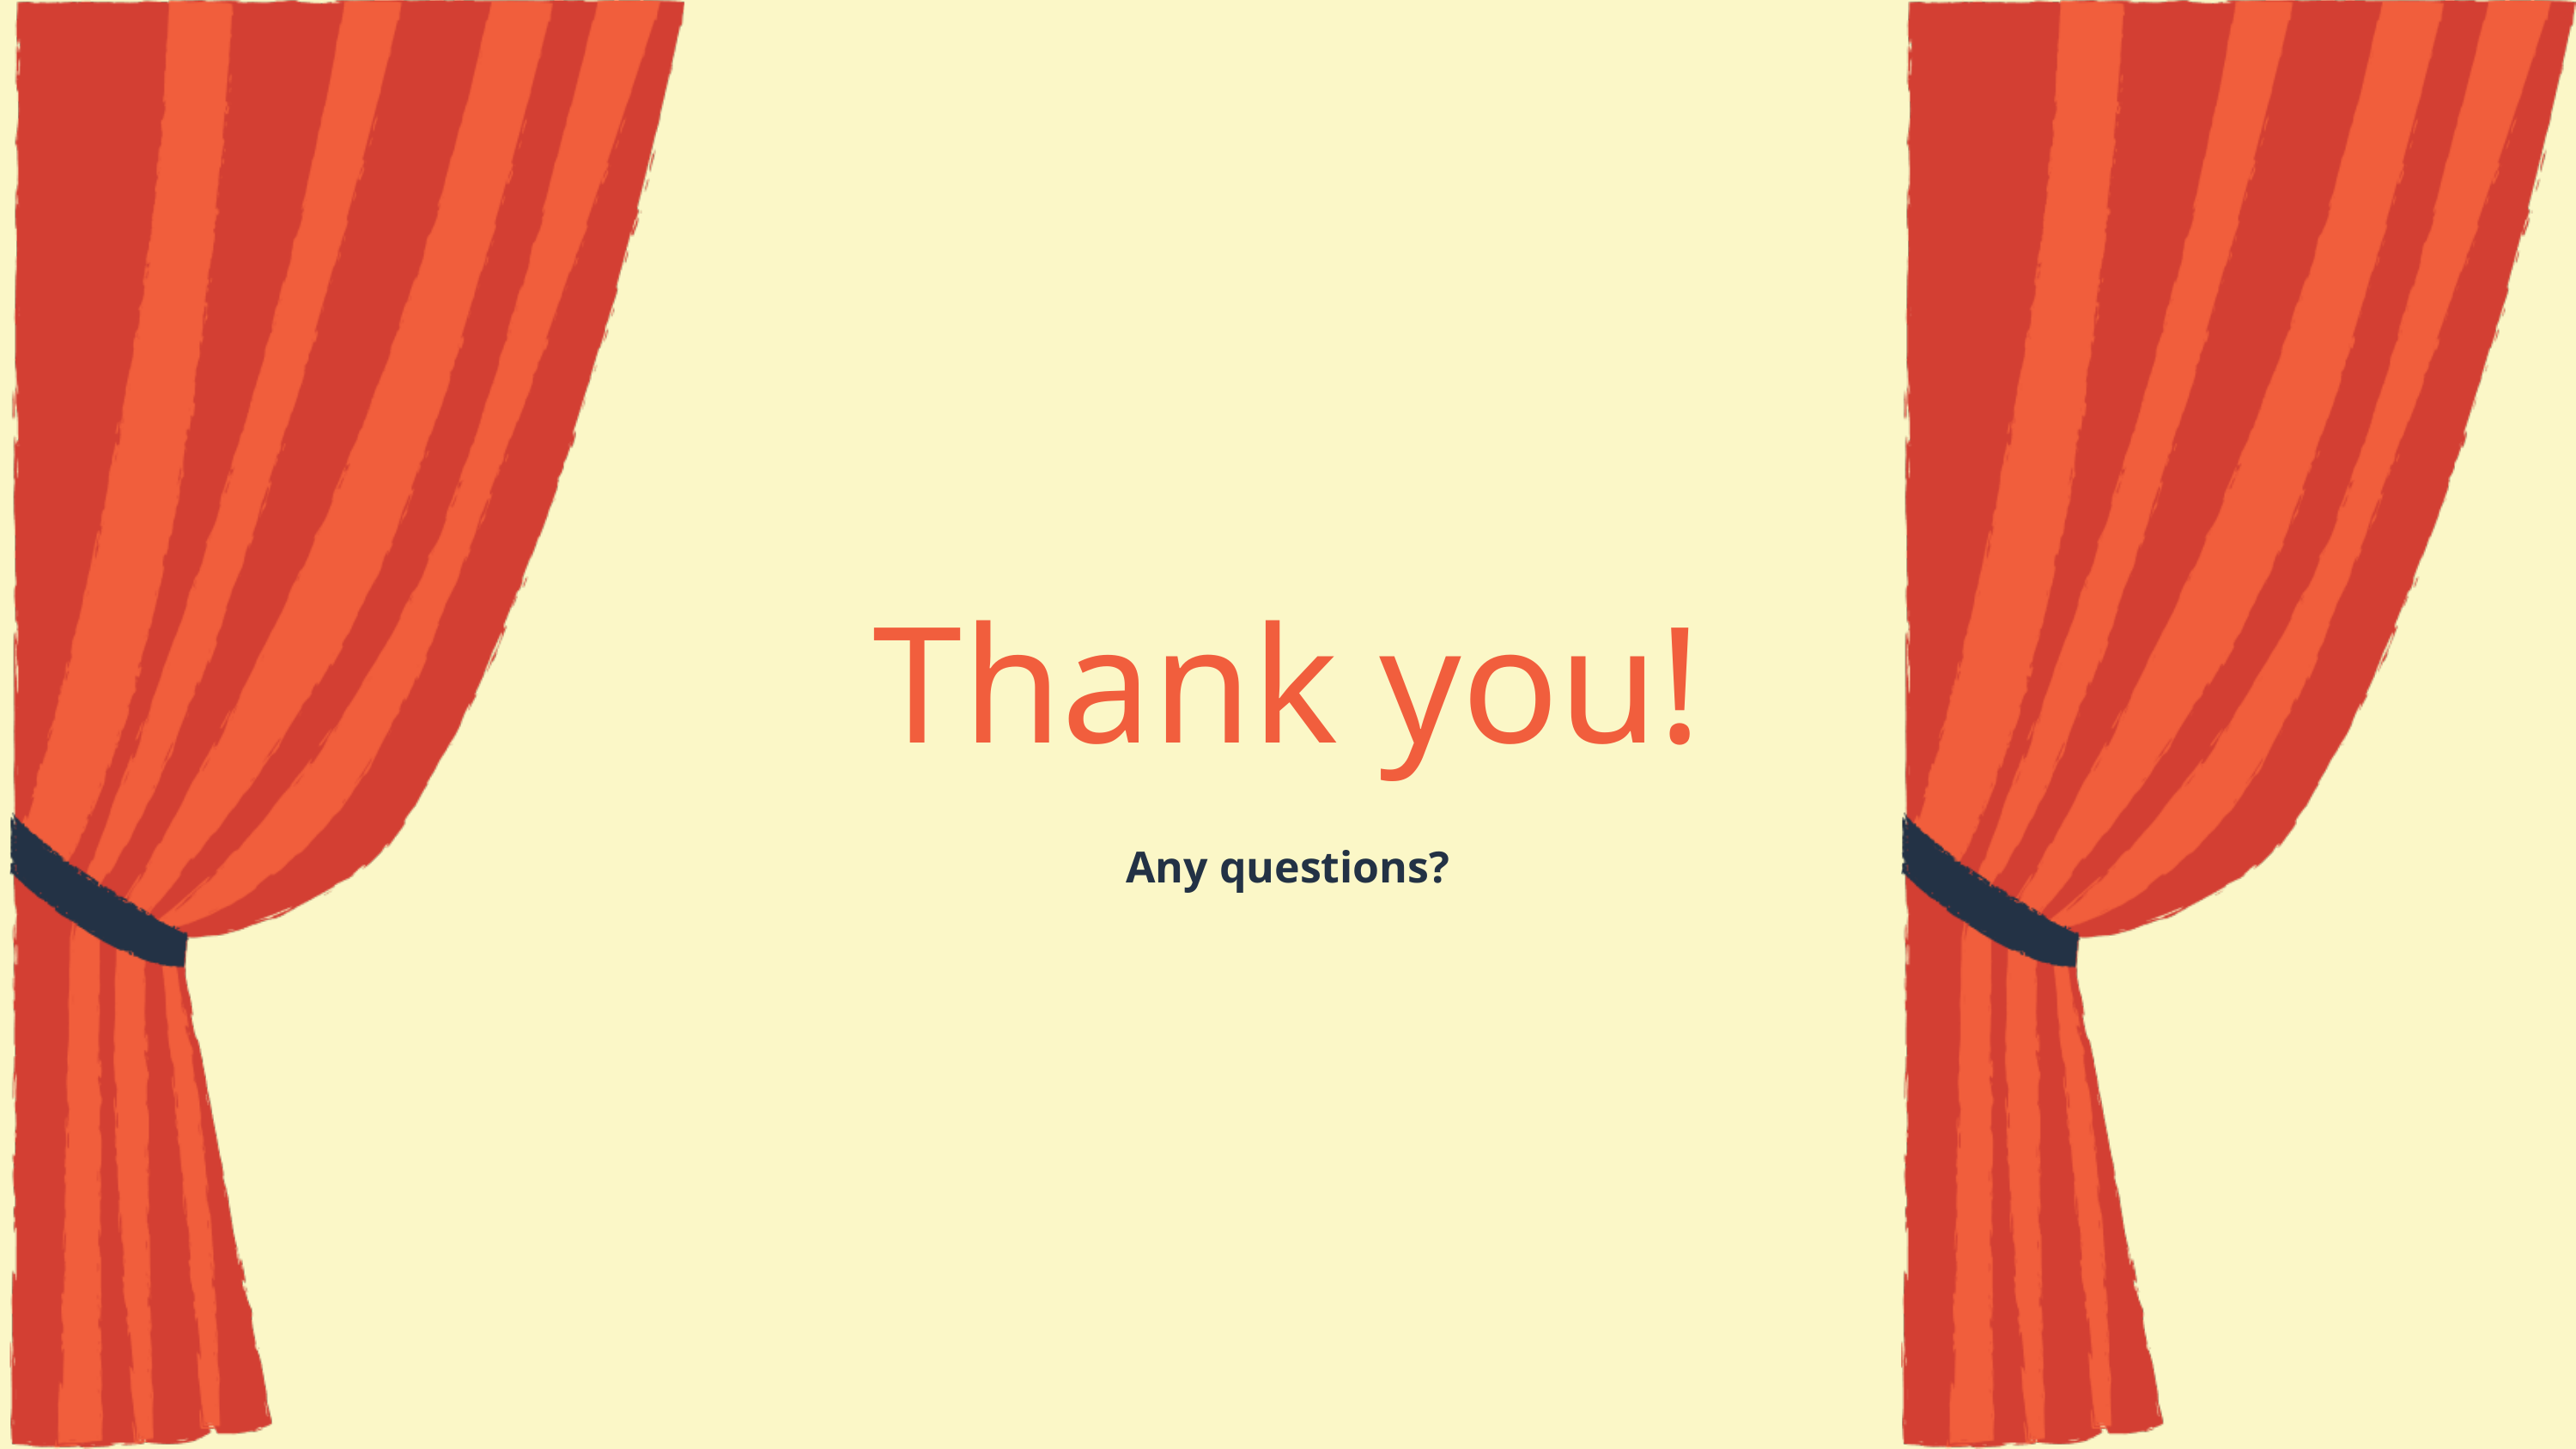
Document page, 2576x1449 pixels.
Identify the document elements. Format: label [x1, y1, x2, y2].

text_box [525, 581, 2051, 887]
text_box [9, 0, 685, 1449]
text_box [1901, 0, 2576, 1449]
